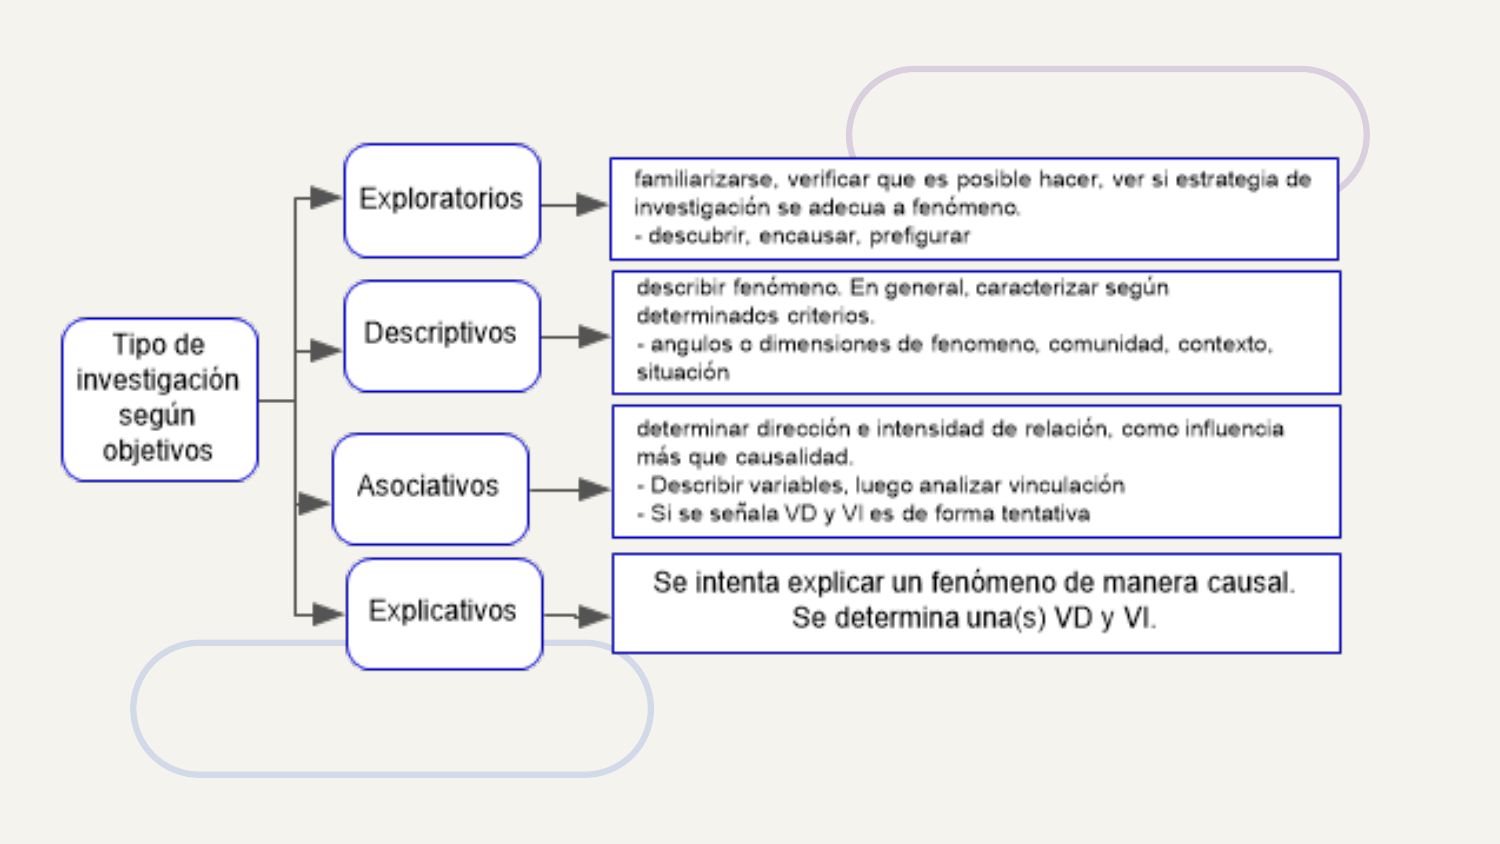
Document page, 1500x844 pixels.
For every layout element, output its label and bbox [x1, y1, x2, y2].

picture [50, 132, 1354, 684]
